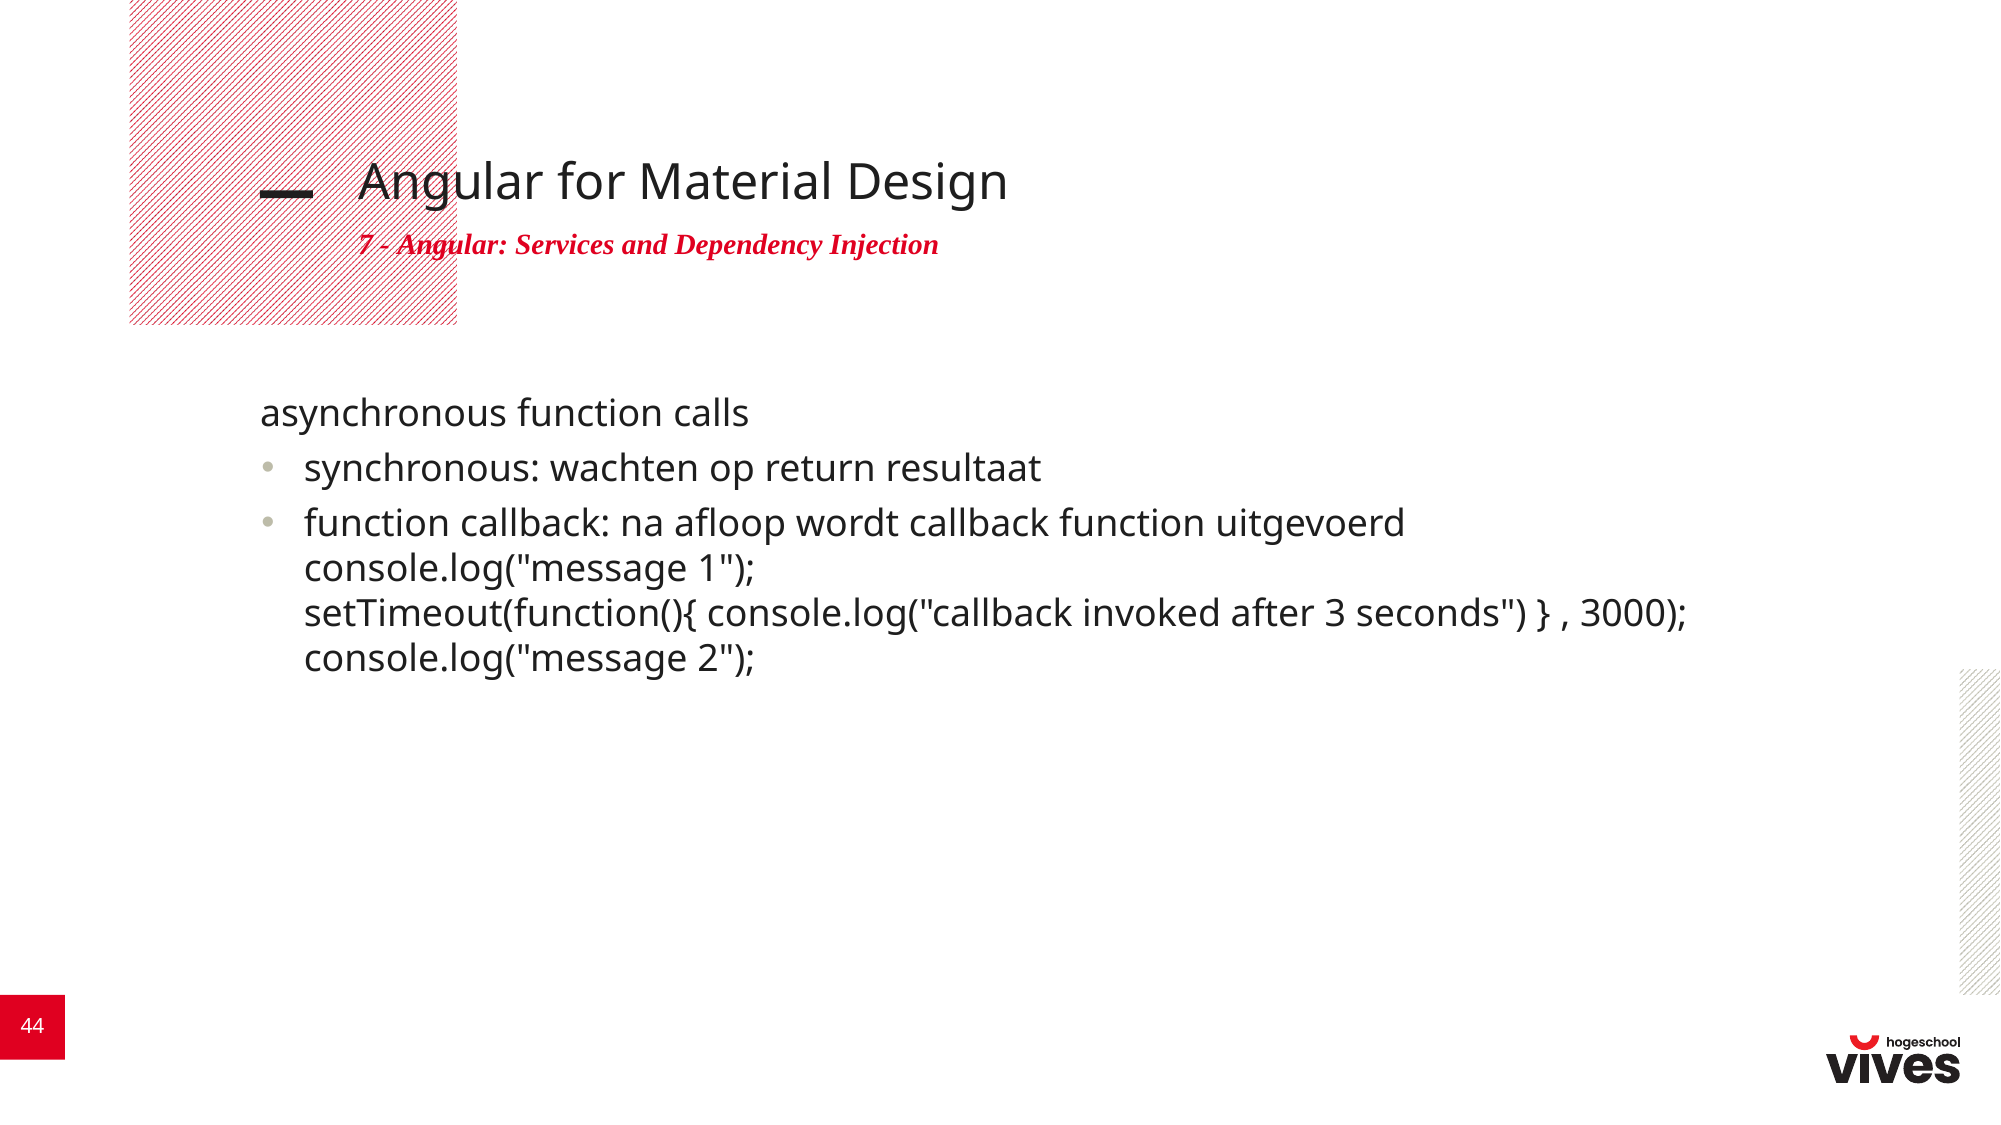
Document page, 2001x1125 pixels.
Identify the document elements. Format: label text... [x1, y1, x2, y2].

title Angular for Material Design [358, 138, 1863, 217]
list asynchronous function calls synchronous: wachten op return resultaat function callback: na afloop wordt callback function uitgevoerd console.log("message 1"); setTimeout(function(){ console.log("callback invoked after 3 seconds") } , 3000); console.log("message 2"); [259, 388, 1863, 995]
picture [129, 0, 457, 325]
list 7 - Angular: Services and Dependency Injection [358, 217, 1863, 268]
picture [1959, 669, 2000, 995]
